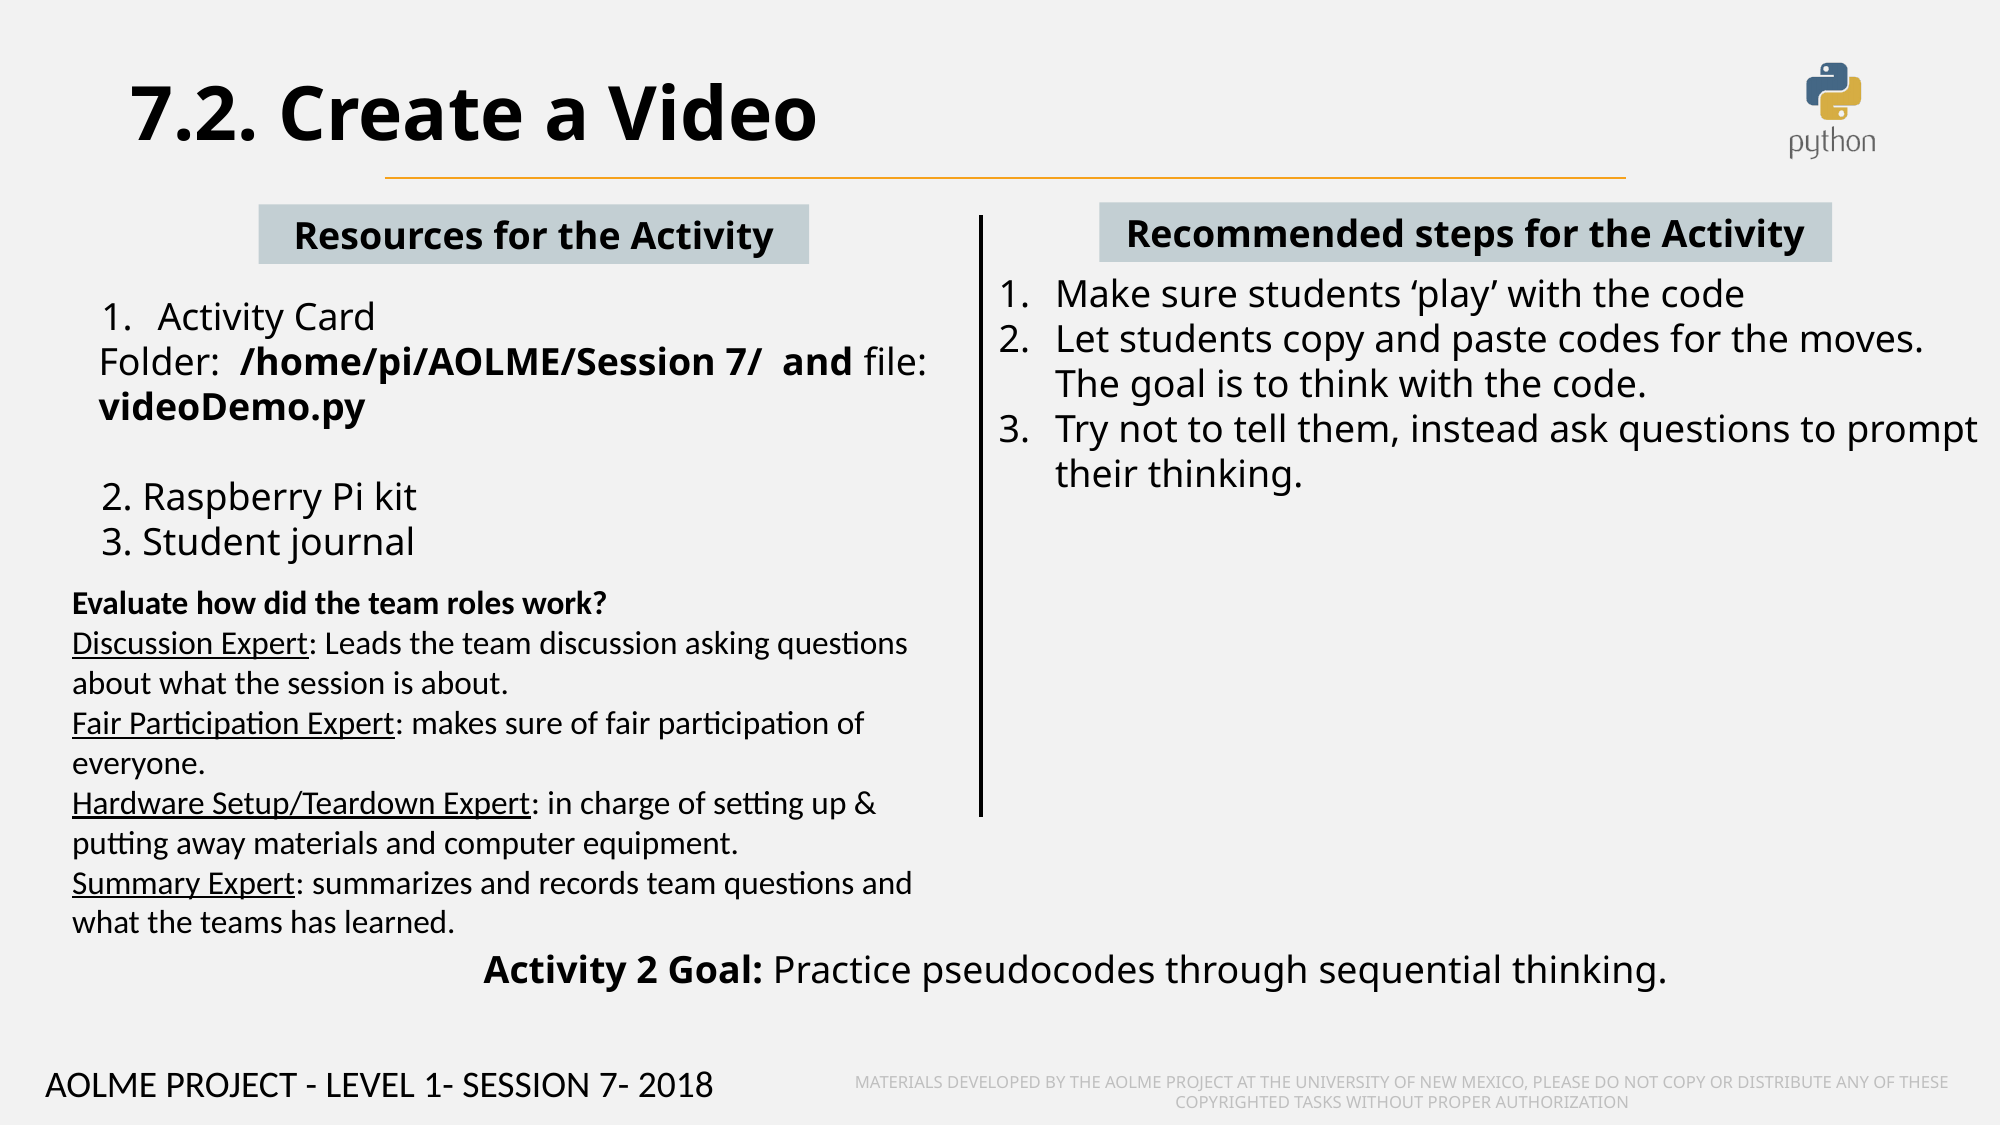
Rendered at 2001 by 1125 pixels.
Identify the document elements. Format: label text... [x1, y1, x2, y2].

text_box Make sure students ‘play’ with the code Let students copy and paste codes for the moves. The goal is to think with the code. Try not to tell them, instead ask questions to prompt their thinking. [982, 262, 1997, 503]
text_box Evaluate how did the team roles work? Discussion Expert: Leads the team discussion asking questions about what the session is about. Fair Participation Expert: makes sure of fair participation of everyone. Hardware Setup/Teardown Expert: in charge of setting up & putting away materials and computer equipment. Summary Expert: summarizes and records team questions and what the teams has learned. [57, 573, 956, 948]
text_box Activity Card Folder: /home/pi/AOLME/Session 7/ and file: videoDemo.py 2. Raspberry Pi kit 3. Student journal [83, 285, 956, 573]
text_box Resources for the Activity [258, 204, 810, 264]
text_box MATERIALS DEVELOPED BY THE AOLME PROJECT AT THE UNIVERSITY OF NEW MEXICO, PLEASE DO NOT COPY OR DISTRIBUTE ANY OF THESE COPYRIGHTED TASKS WITHOUT PROPER AUTHORIZATION [808, 1064, 1997, 1120]
text_box Recommended steps for the Activity [1099, 202, 1833, 262]
text_box 7.2. Create a Video [115, 58, 1917, 164]
text_box Activity 2 Goal: Practice pseudocodes through sequential thinking. [468, 938, 1731, 998]
picture [1774, 60, 1891, 163]
text_box AOLME PROJECT - LEVEL 1- SESSION 7- 2018 [30, 1053, 740, 1113]
